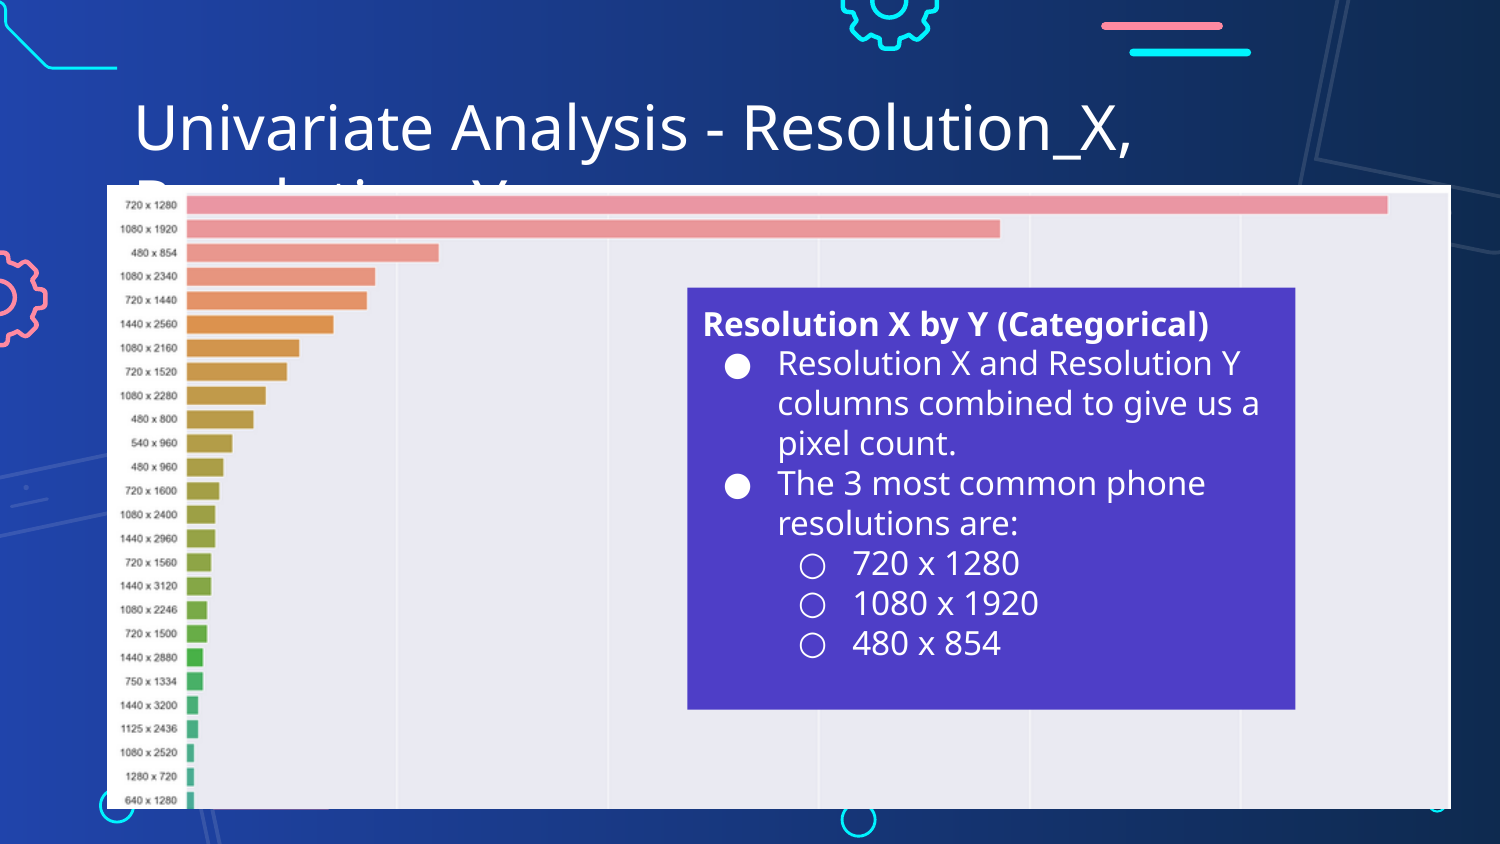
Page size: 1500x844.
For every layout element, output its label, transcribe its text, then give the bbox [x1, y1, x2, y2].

picture [107, 185, 1451, 810]
title Univariate Analysis - Resolution_X, Resolution_Y [118, 72, 1382, 167]
